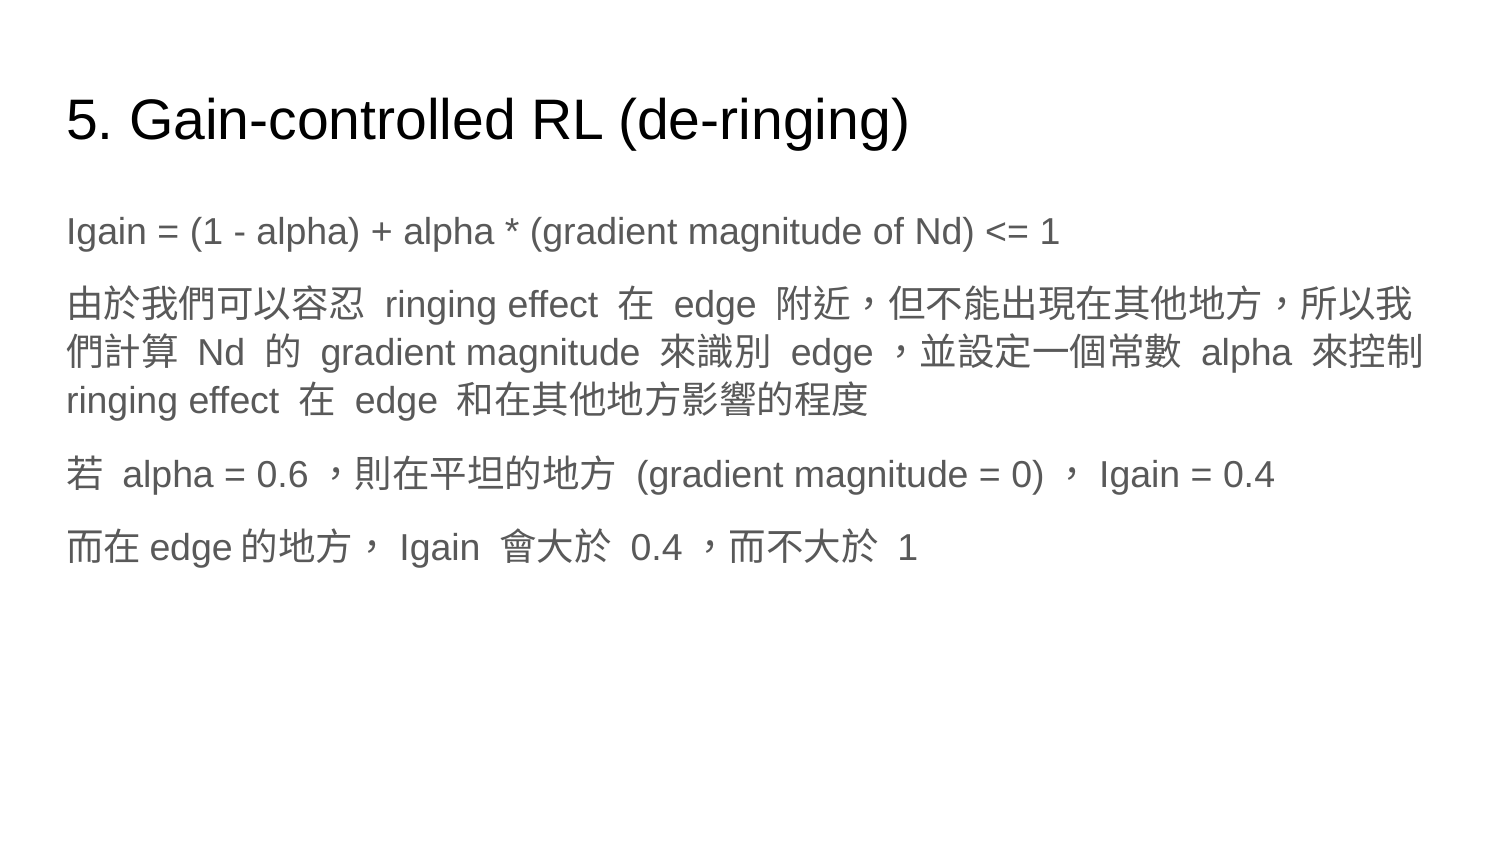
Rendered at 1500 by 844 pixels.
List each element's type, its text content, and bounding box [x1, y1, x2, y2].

list Igain = (1 - alpha) + alpha * (gradient magnitude of Nd) <= 1 由於我們可以容忍 ringing effect 在 edge 附近，但不能出現在其他地方，所以我們計算 Nd 的 gradient magnitude 來識別 edge，並設定一個常數 alpha 來控制 ringing effect 在 edge 和在其他地方影響的程度 若 alpha = 0.6，則在平坦的地方 (gradient magnitude = 0)，Igain = 0.4 而在edge的地方，Igain 會大於 0.4，而不大於 1 [51, 189, 1449, 750]
title 5. Gain-controlled RL (de-ringing) [51, 72, 1449, 167]
